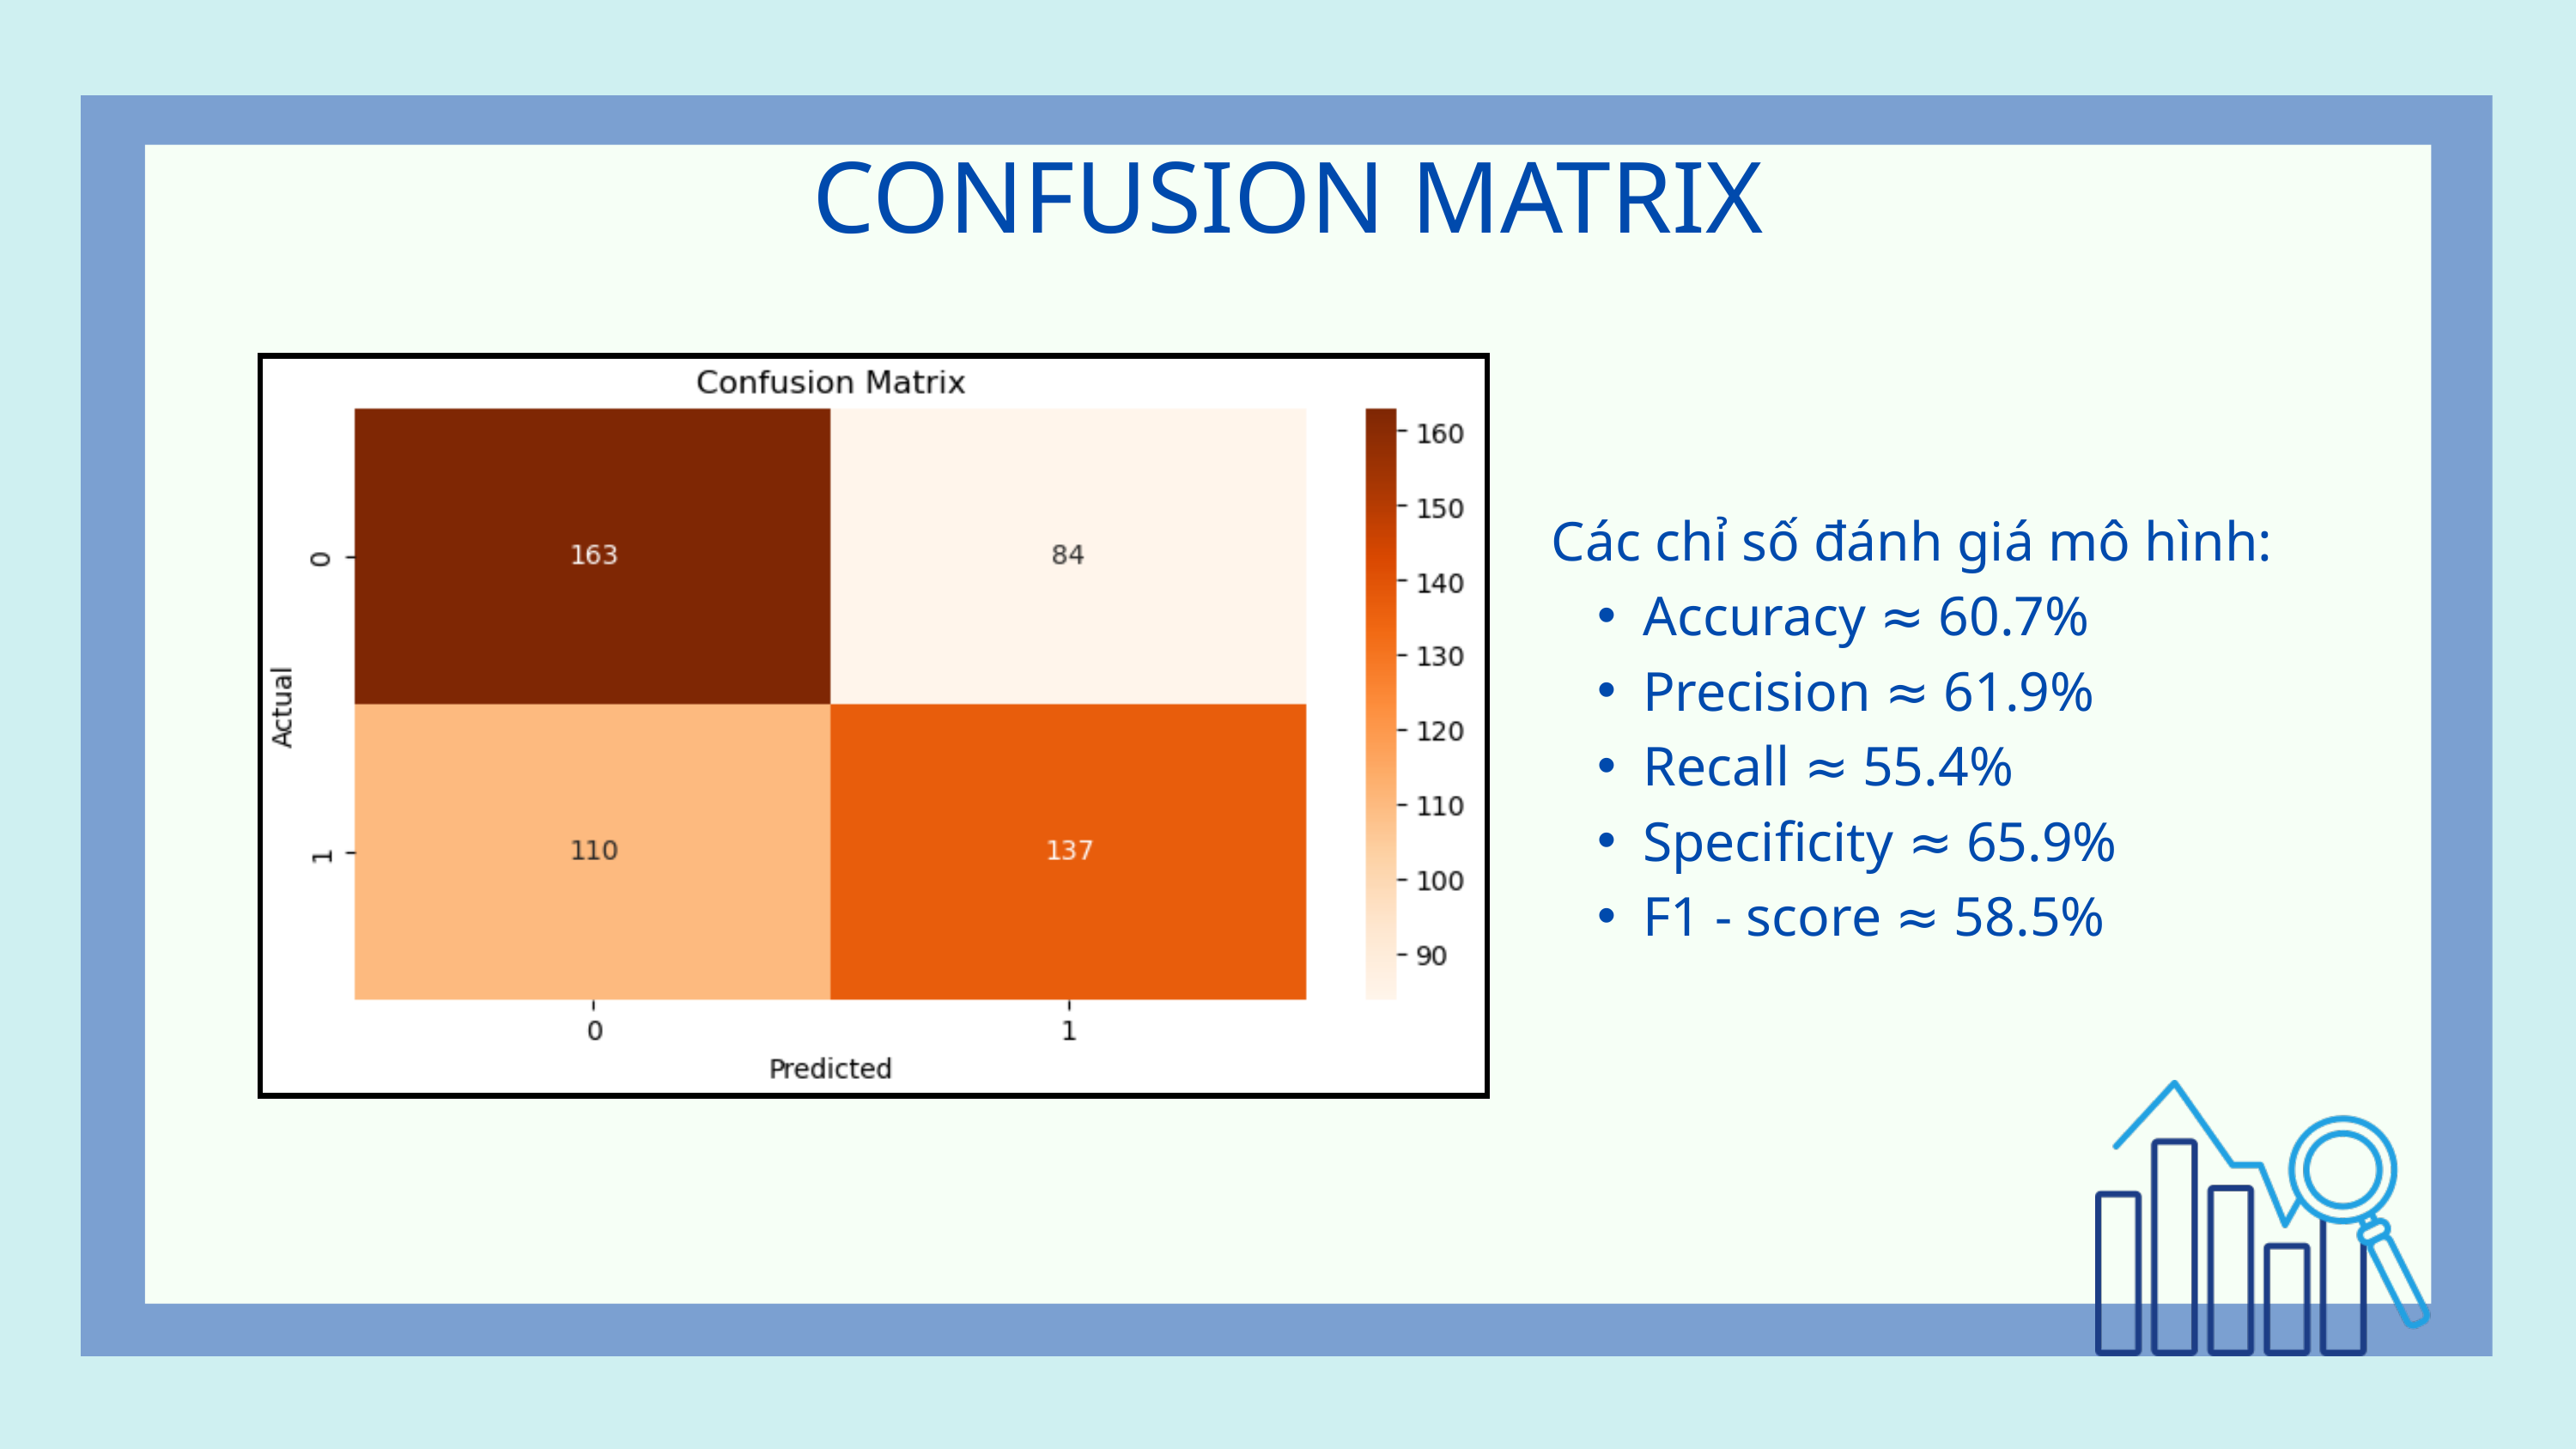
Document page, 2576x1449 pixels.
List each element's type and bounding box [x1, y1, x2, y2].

text_box [80, 94, 2493, 1357]
text_box [144, 144, 2432, 1304]
